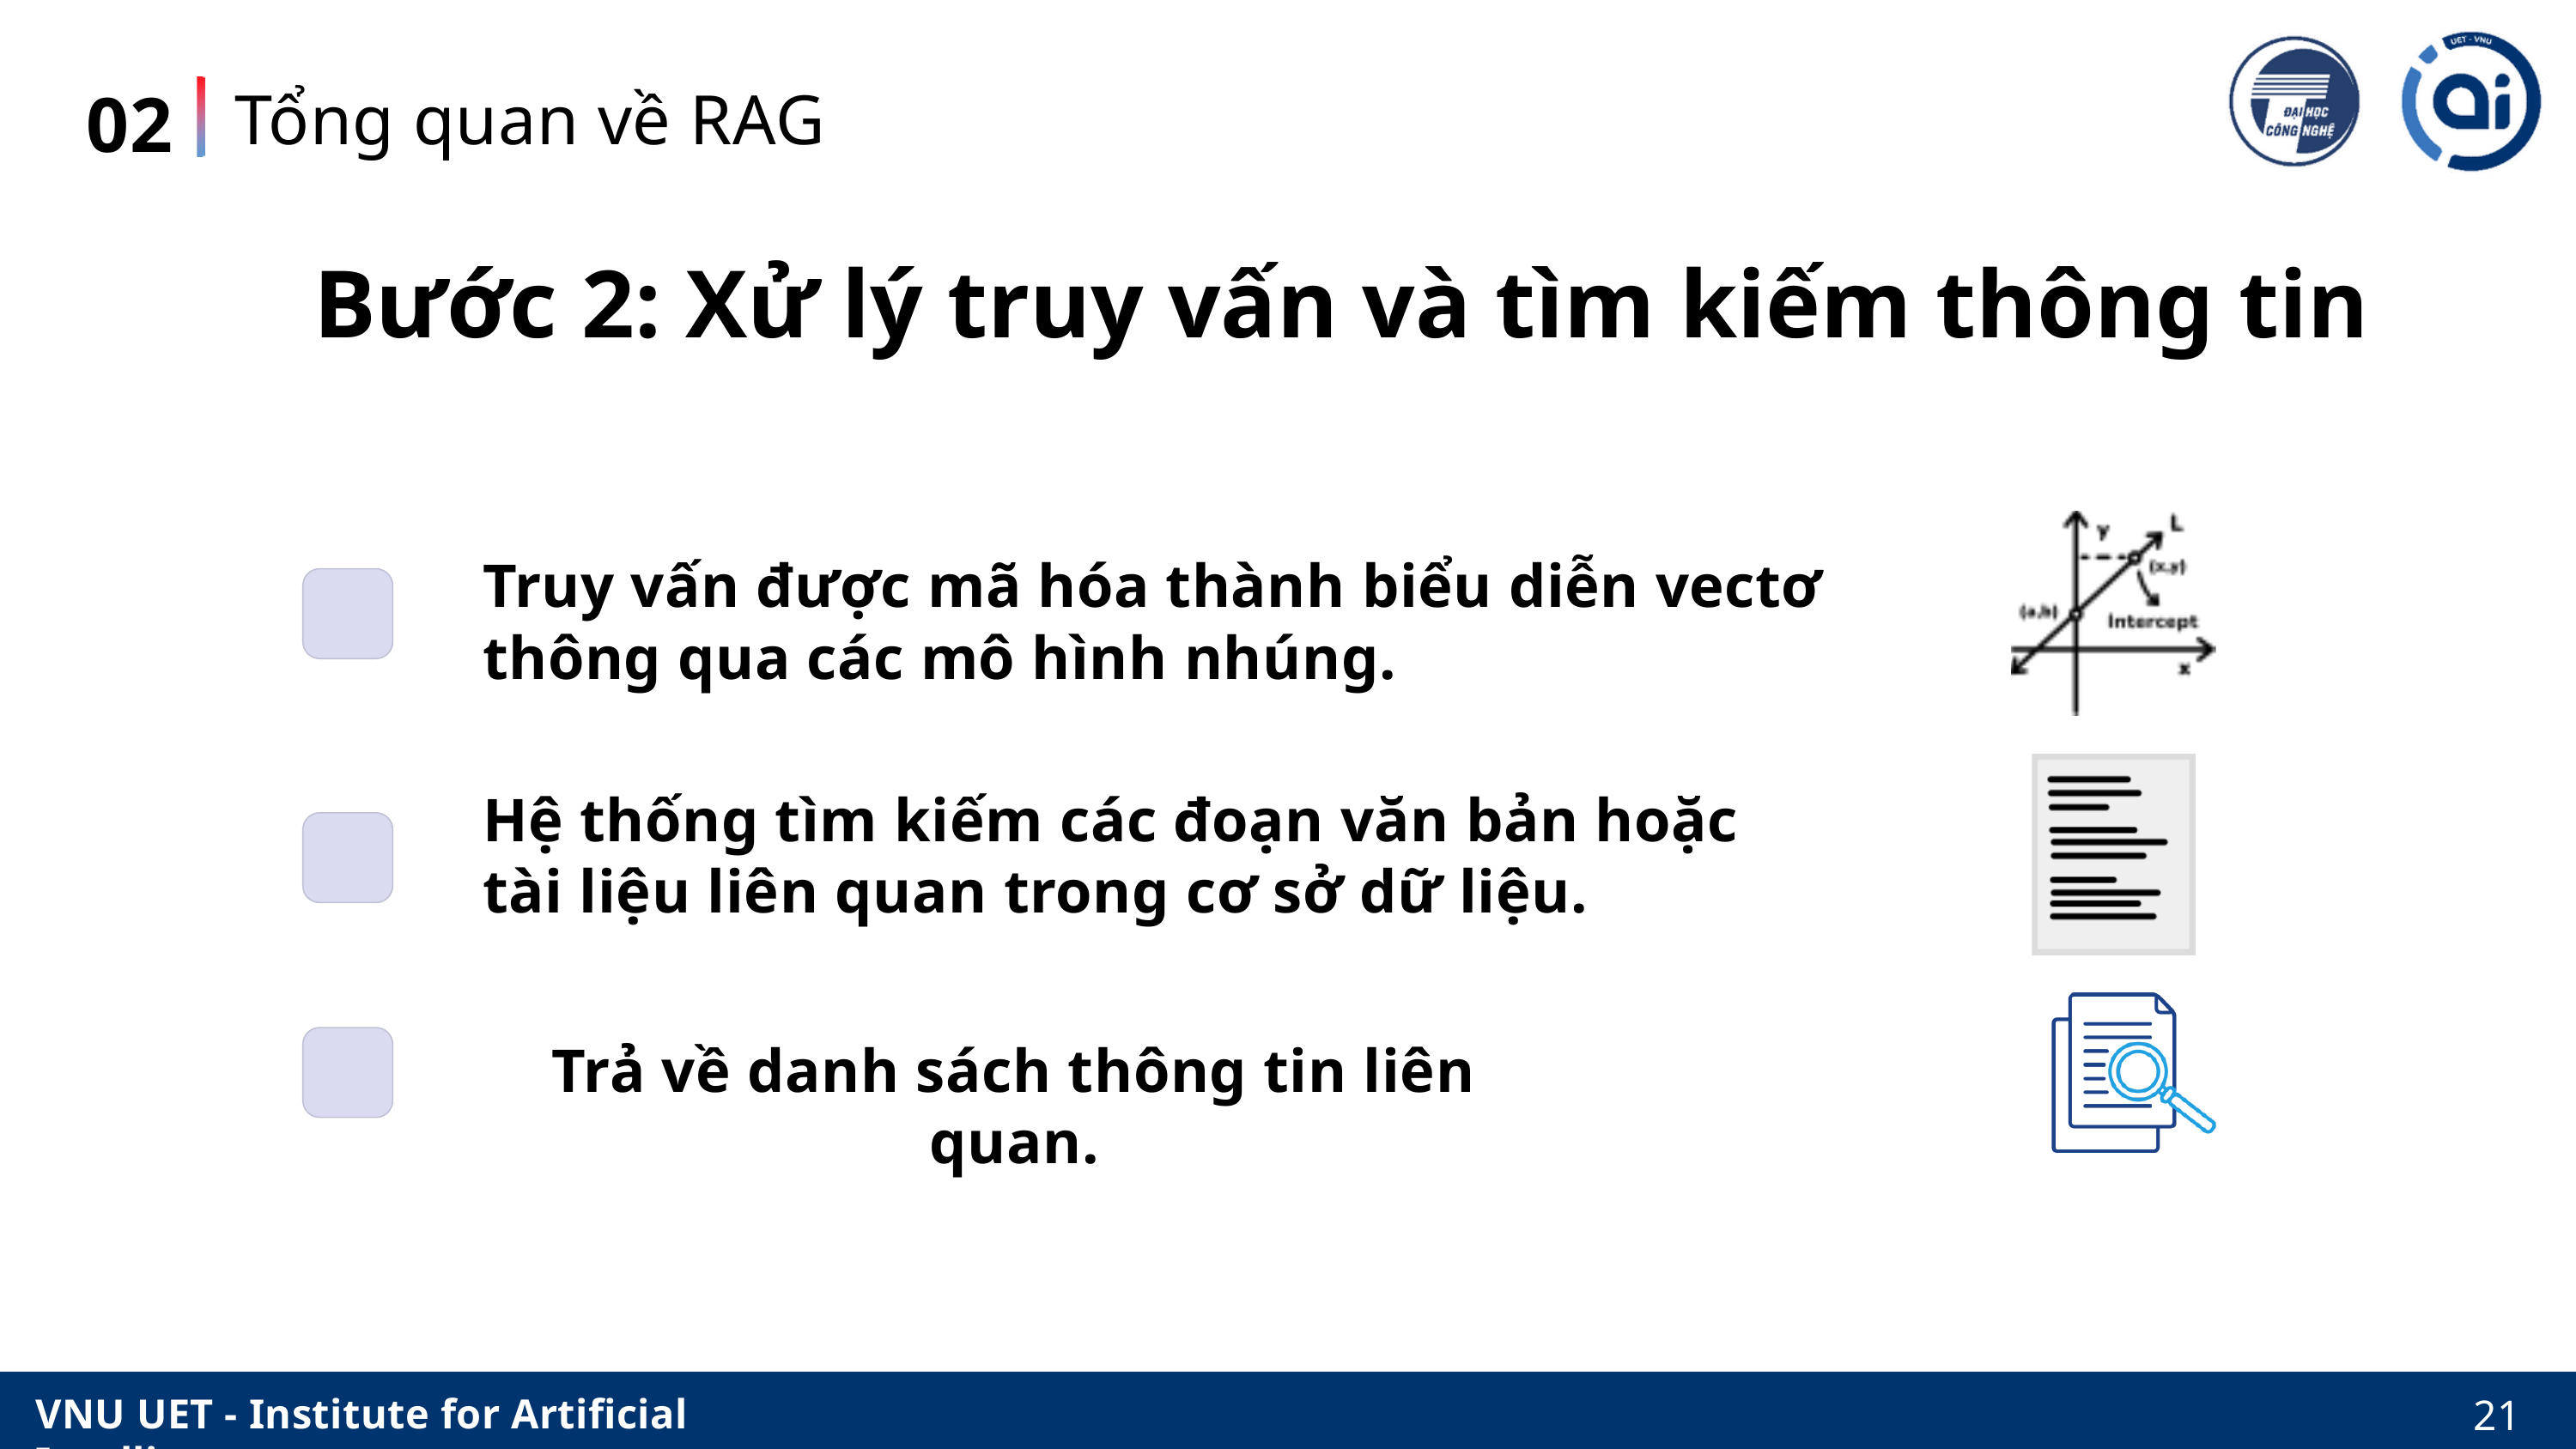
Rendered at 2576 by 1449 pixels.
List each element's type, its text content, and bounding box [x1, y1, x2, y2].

text_box [2011, 511, 2216, 717]
text_box [2225, 33, 2363, 170]
text_box Hệ thống tìm kiếm các đoạn văn bản hoặc tài liệu liên quan trong cơ sở dữ liệu. [483, 781, 1801, 925]
text_box [2032, 754, 2196, 955]
text_box Truy vấn được mã hóa thành biểu diễn vectơ thông qua các mô hình nhúng. [483, 548, 1922, 763]
text_box Tổng quan về RAG [234, 76, 1202, 158]
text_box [301, 1027, 394, 1119]
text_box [301, 811, 394, 904]
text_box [301, 567, 394, 660]
text_box 02 [86, 76, 197, 167]
text_box Bước 2: Xử lý truy vấn và tìm kiếm thông tin [142, 226, 2541, 487]
text_box [2398, 28, 2544, 174]
text_box [2051, 992, 2216, 1153]
text_box Trả về danh sách thông tin liên quan. [483, 1032, 1546, 1176]
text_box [0, 1371, 2576, 1449]
text_box [197, 76, 205, 158]
